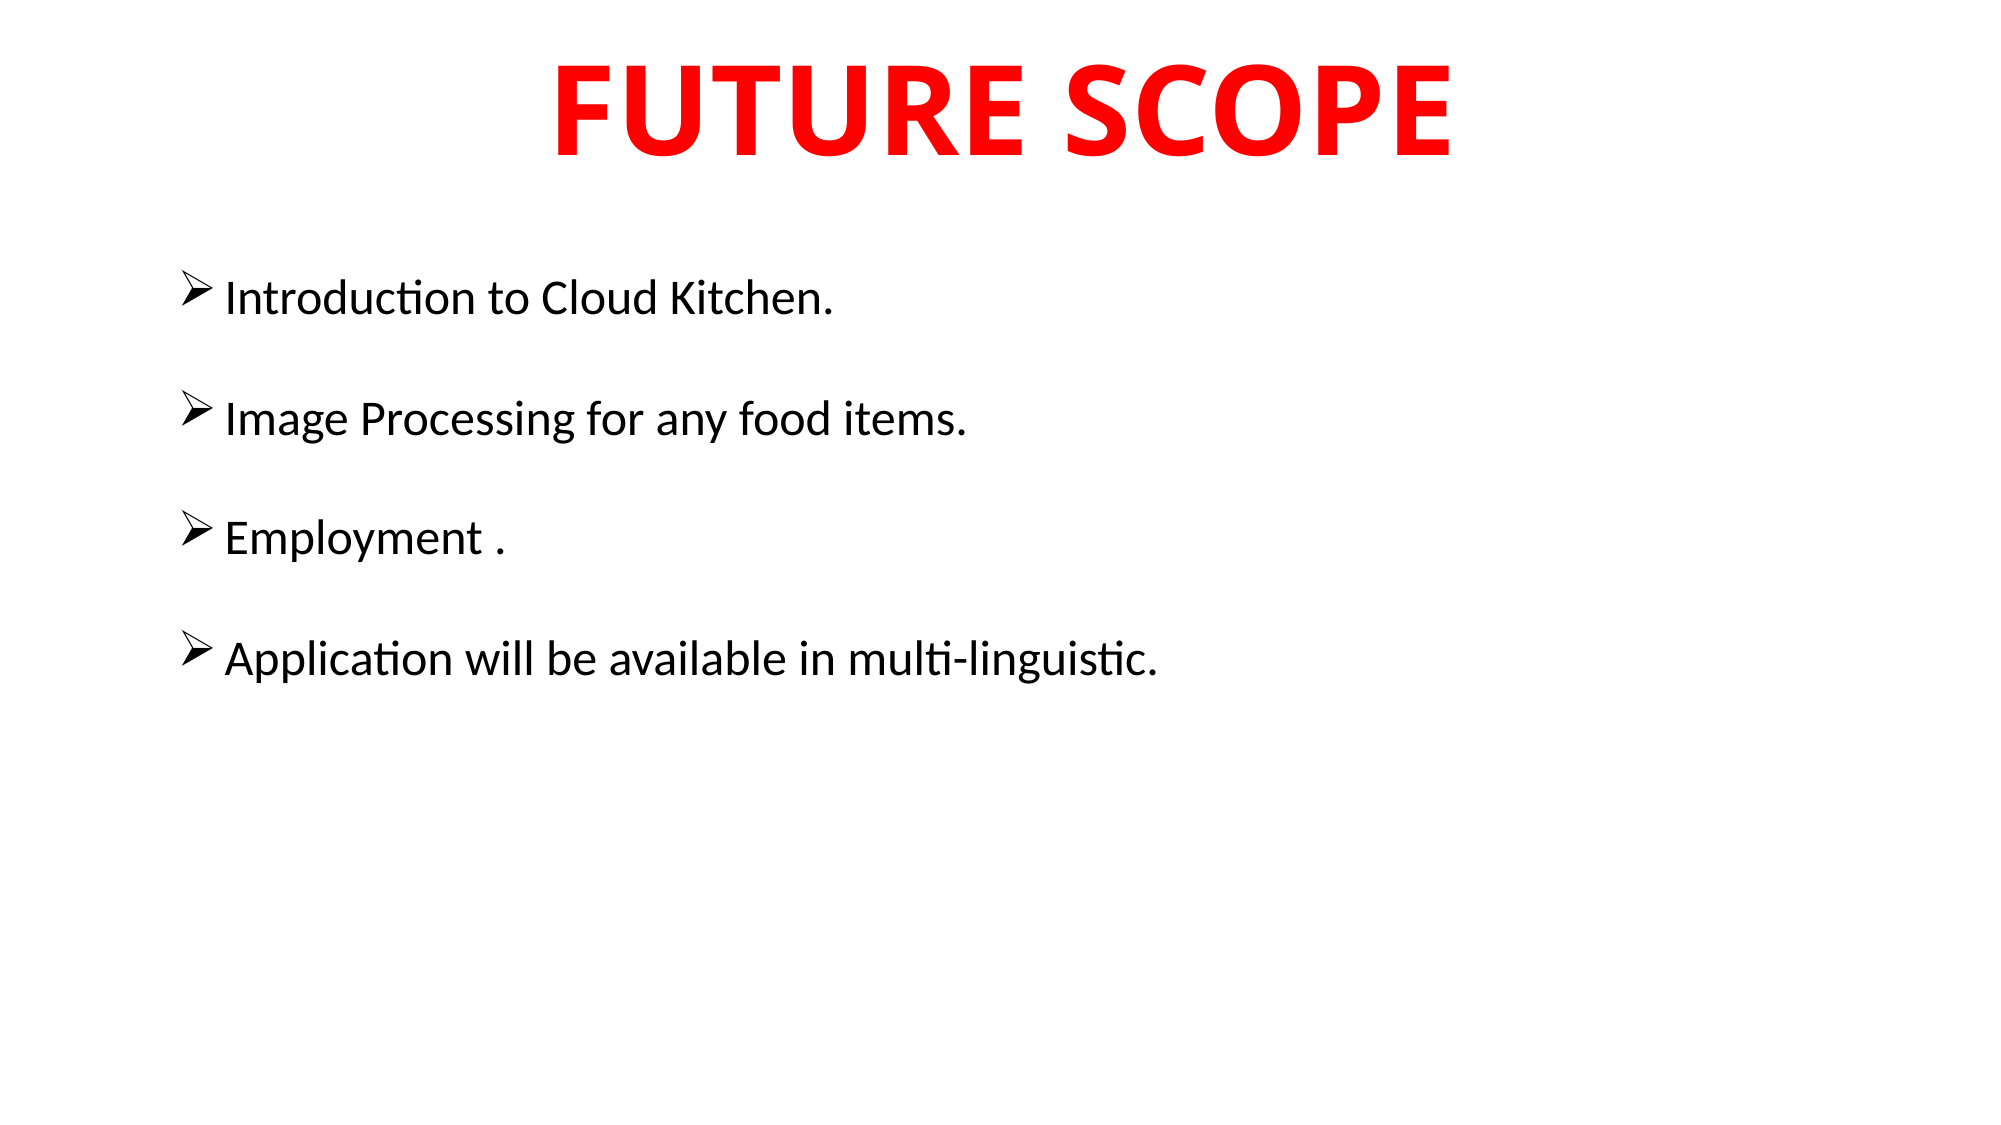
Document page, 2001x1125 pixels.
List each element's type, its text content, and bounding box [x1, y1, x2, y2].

text_box Introduction to Cloud Kitchen. Image Processing for any food items. Employment . Application will be available in multi-linguistic. [162, 257, 1604, 873]
list FUTURE SCOPE [53, 55, 1952, 175]
